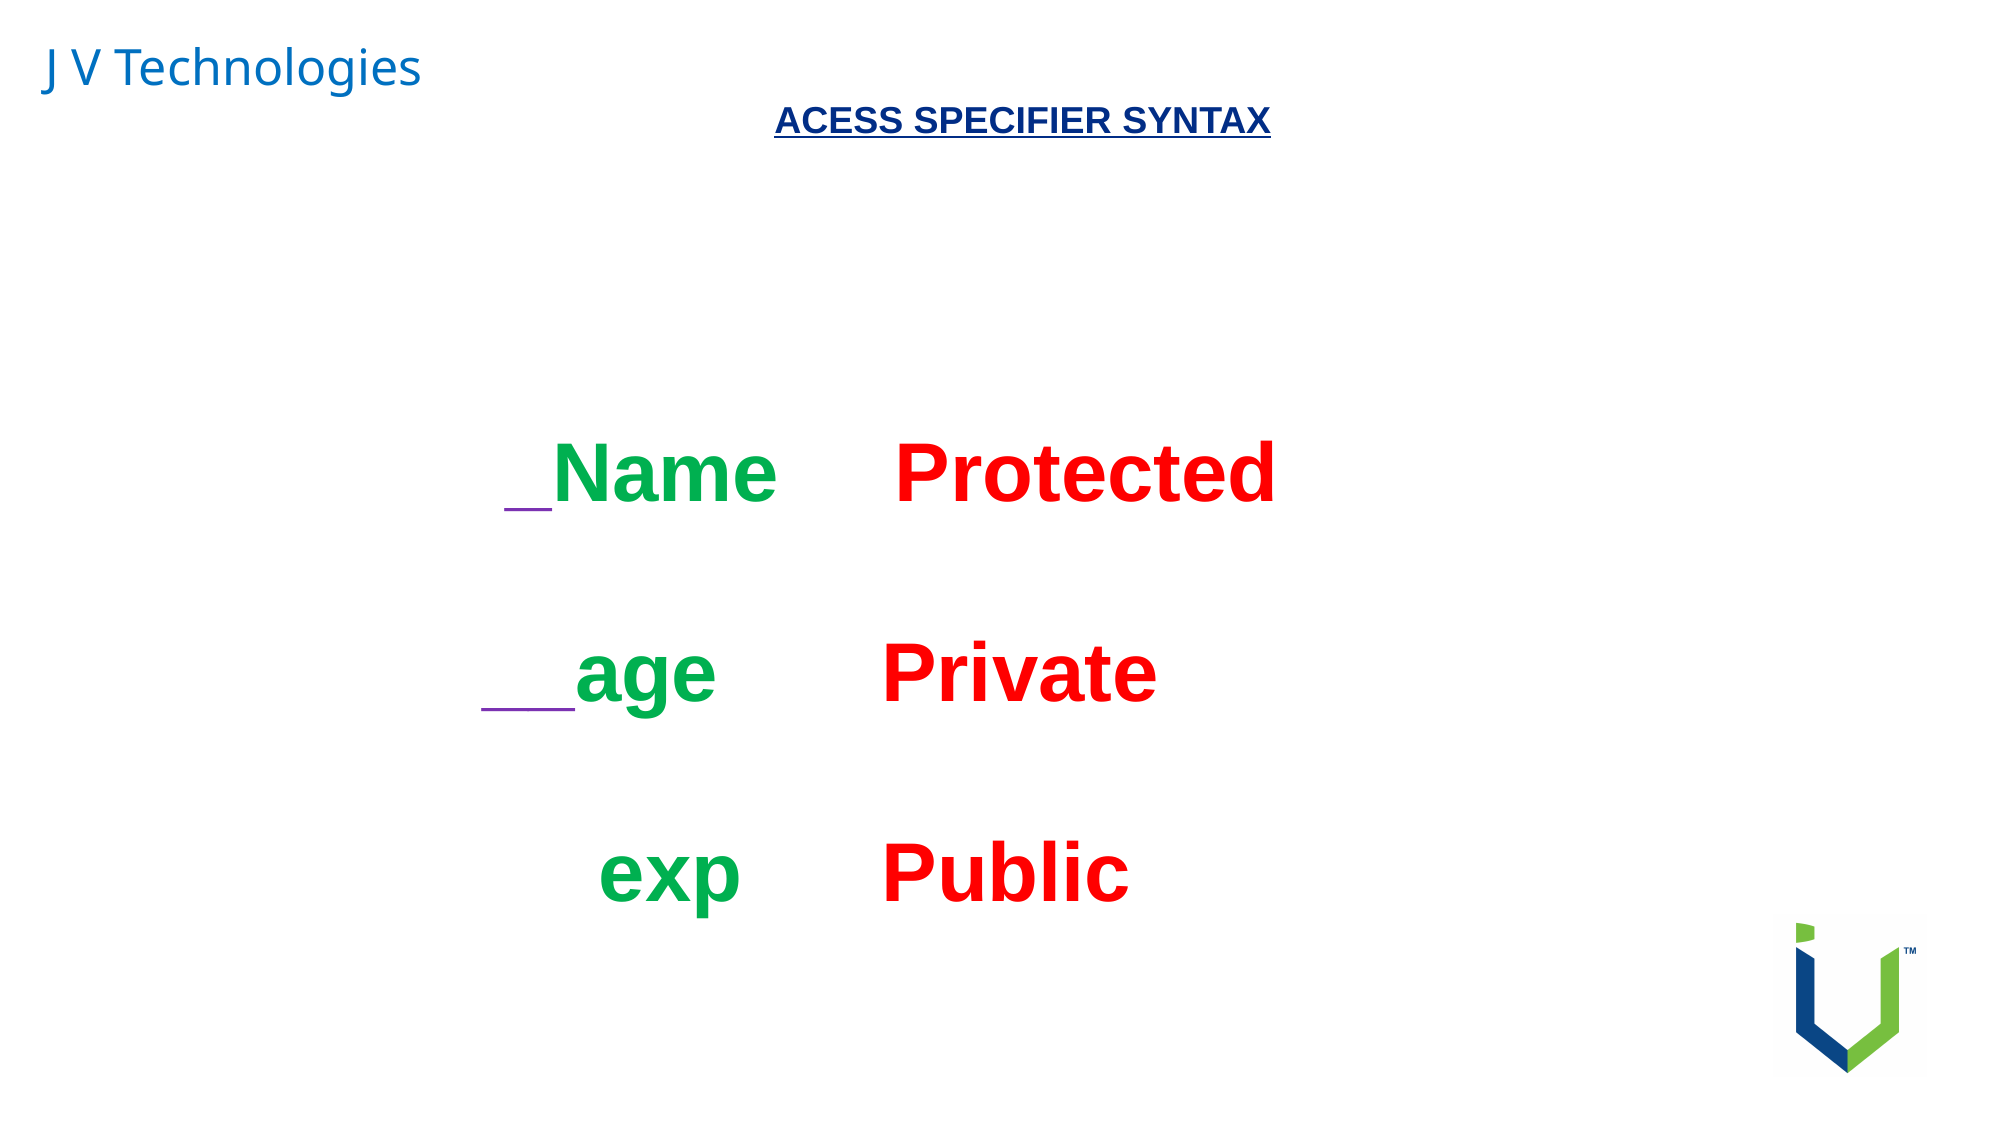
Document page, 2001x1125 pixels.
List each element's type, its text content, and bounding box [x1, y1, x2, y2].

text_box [1773, 914, 1927, 1077]
text_box J V Technologies [0, 27, 986, 103]
text_box _Name Protected __age Private exp Public [235, 311, 1683, 926]
text_box ACESS SPECIFIER SYNTAX [480, 89, 1566, 149]
